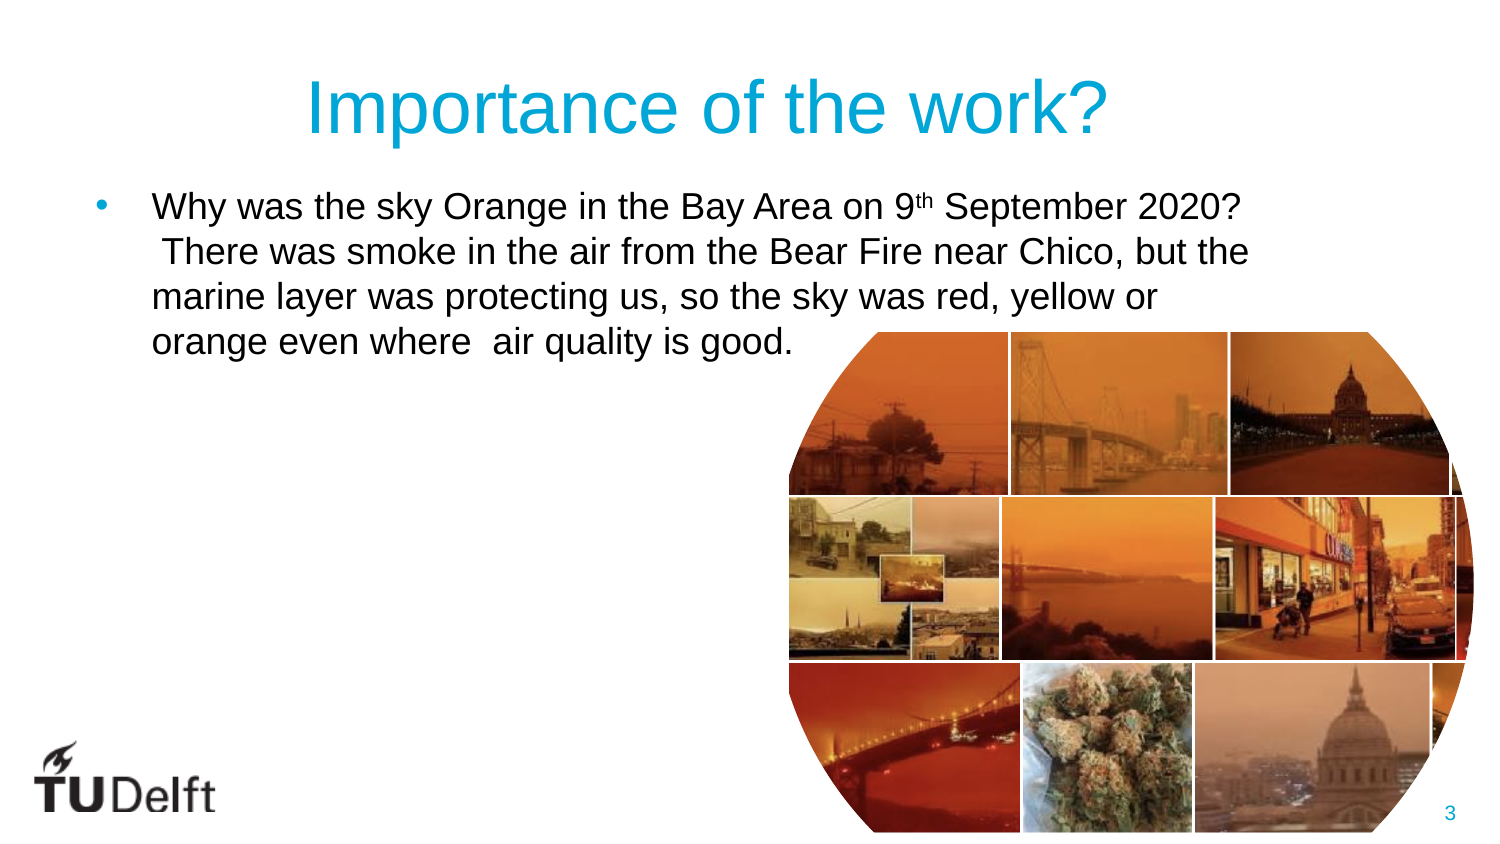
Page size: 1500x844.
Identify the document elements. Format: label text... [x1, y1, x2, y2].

picture [771, 324, 1474, 844]
title Importance of the work? [290, 33, 1454, 175]
list Why was the sky Orange in the Bay Area on 9th September 2020? There was smoke in the air from the Bear Fire near Chico, but the marine layer was protecting us, so the sky was red, yellow or orange even where air quality is good. [80, 174, 1272, 792]
